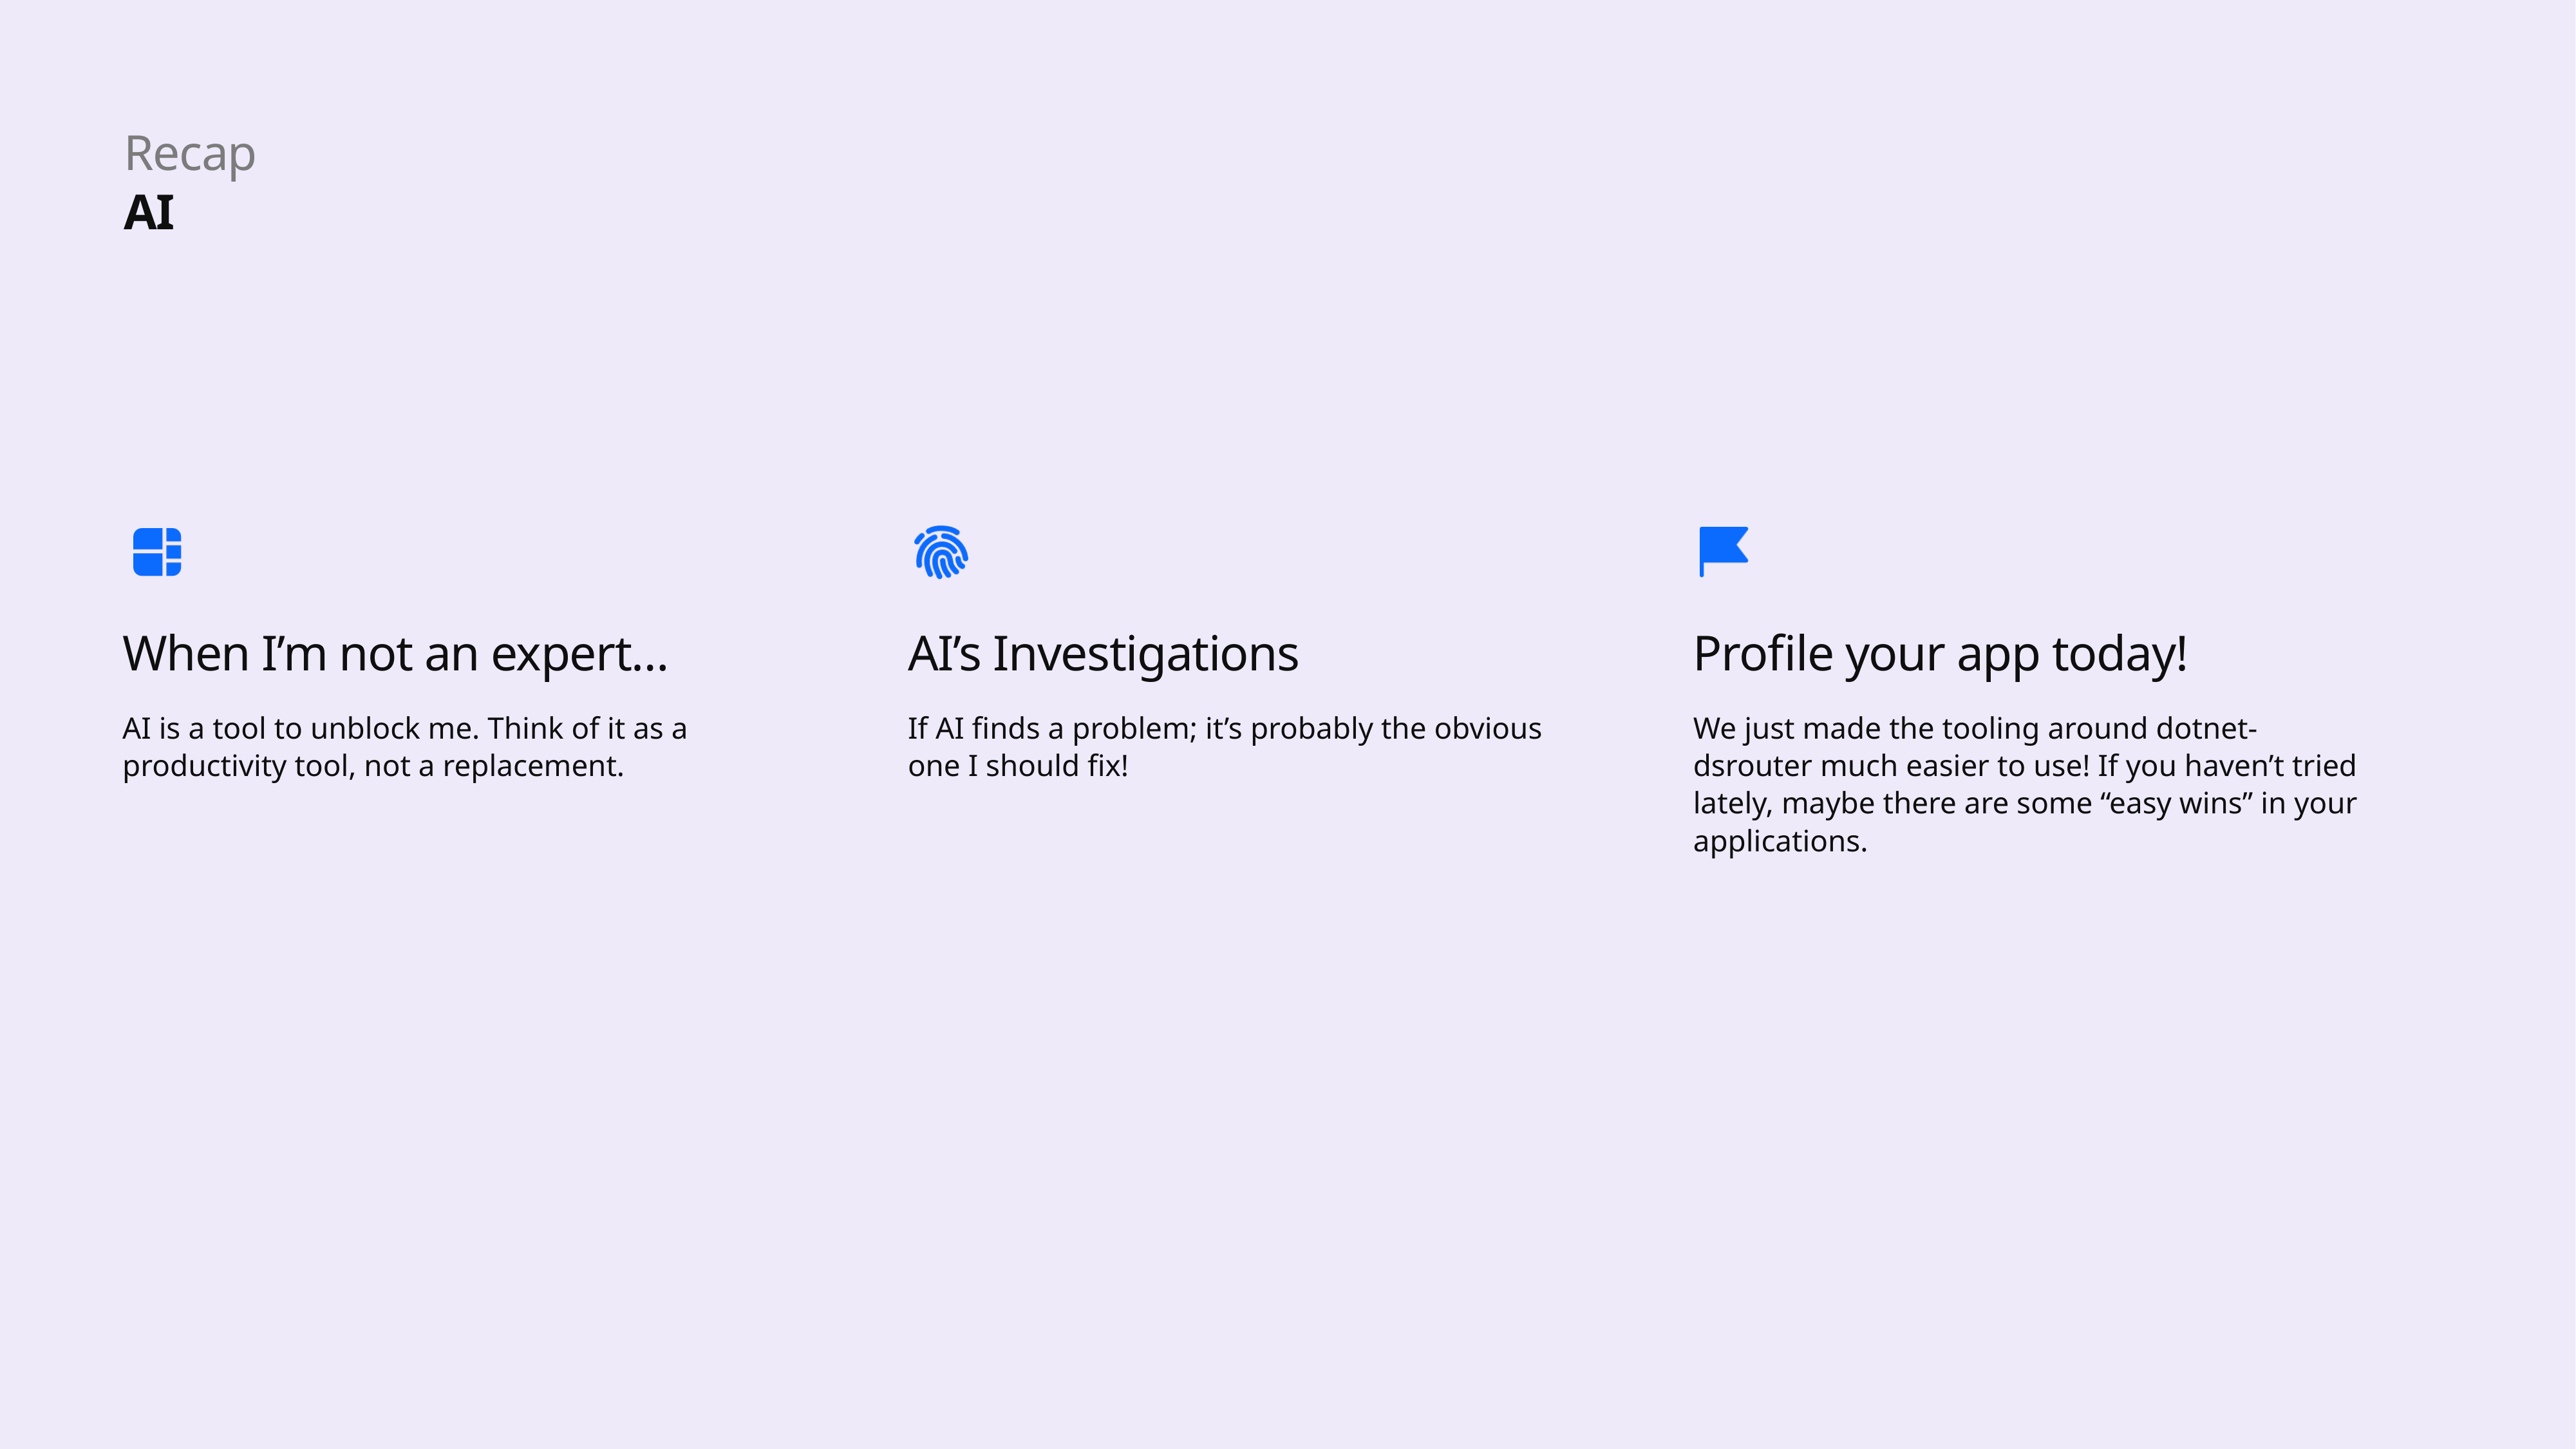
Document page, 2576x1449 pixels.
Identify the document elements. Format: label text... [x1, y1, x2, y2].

list If AI finds a problem; it’s probably the obvious one I should fix! [898, 702, 1601, 896]
list Recap [114, 117, 855, 175]
picture [1700, 527, 1749, 579]
list When I’m not an expert… [113, 616, 854, 684]
list AI is a tool to unblock me. Think of it as a productivity tool, not a replacement. [113, 702, 816, 896]
list We just made the tooling around dotnet-dsrouter much easier to use! If you haven’t tried lately, maybe there are some “easy wins” in your applications. [1684, 702, 2386, 896]
list Profile your app today! [1684, 616, 2425, 684]
picture [133, 528, 182, 578]
picture [914, 526, 968, 580]
list AI [114, 175, 855, 243]
list AI’s Investigations [898, 616, 1639, 684]
